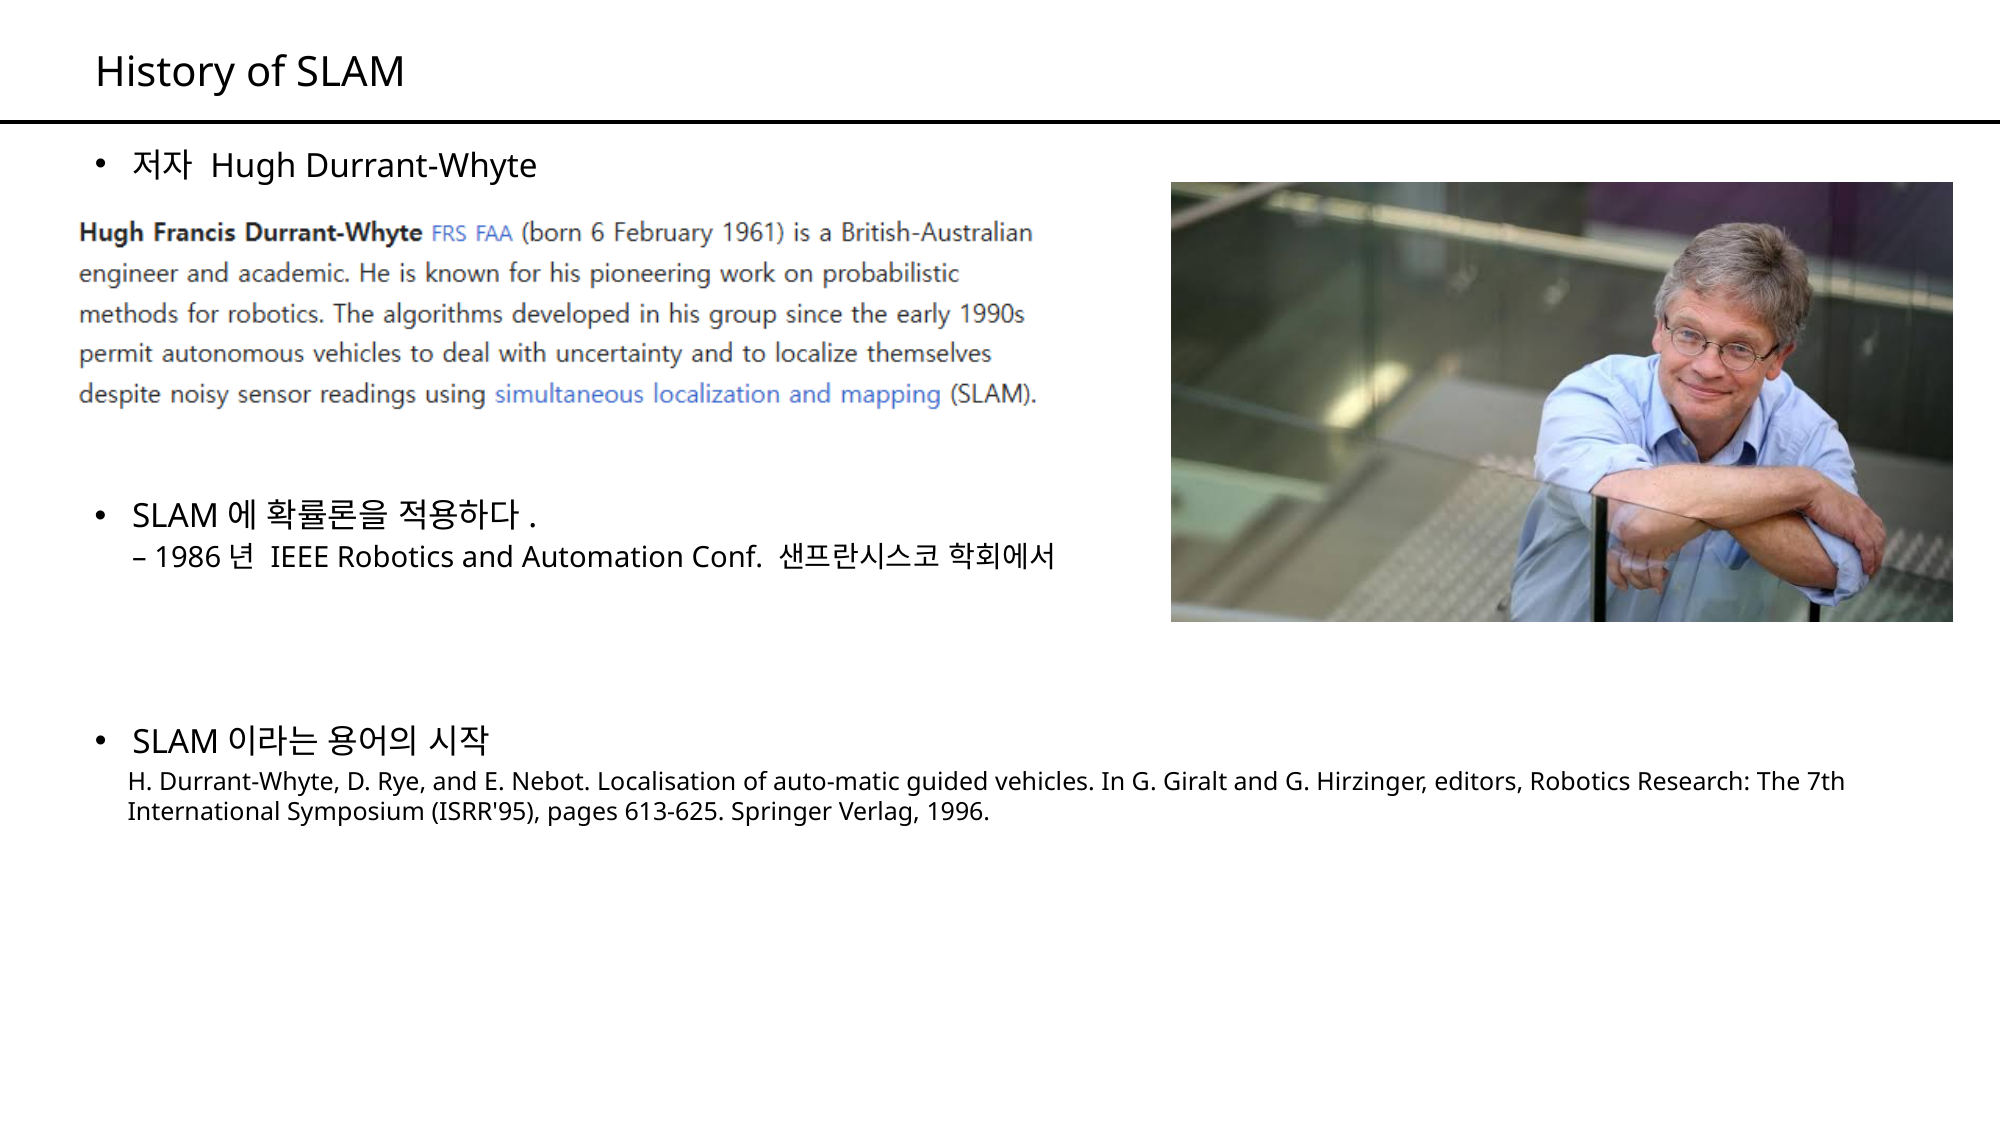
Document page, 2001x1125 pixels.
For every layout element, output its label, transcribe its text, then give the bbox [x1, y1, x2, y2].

picture [1170, 181, 1954, 622]
text_box H. Durrant-Whyte, D. Rye, and E. Nebot. Localisation of auto-matic guided vehicles. In G. Giralt and G. Hirzinger, editors, Robotics Research: The 7th International Symposium (ISRR'95), pages 613-625. Springer Verlag, 1996. [112, 787, 1921, 834]
text_box SLAM이라는 용어의 시작 [79, 708, 1921, 787]
picture [46, 198, 1062, 418]
text_box SLAM에 확률론을 적용하다. – 1986년 IEEE Robotics and Automation Conf. 샌프란시스코 학회에서 [79, 483, 1094, 561]
title History of SLAM [79, 34, 1921, 112]
list 저자 Hugh Durrant-Whyte [79, 132, 1921, 210]
